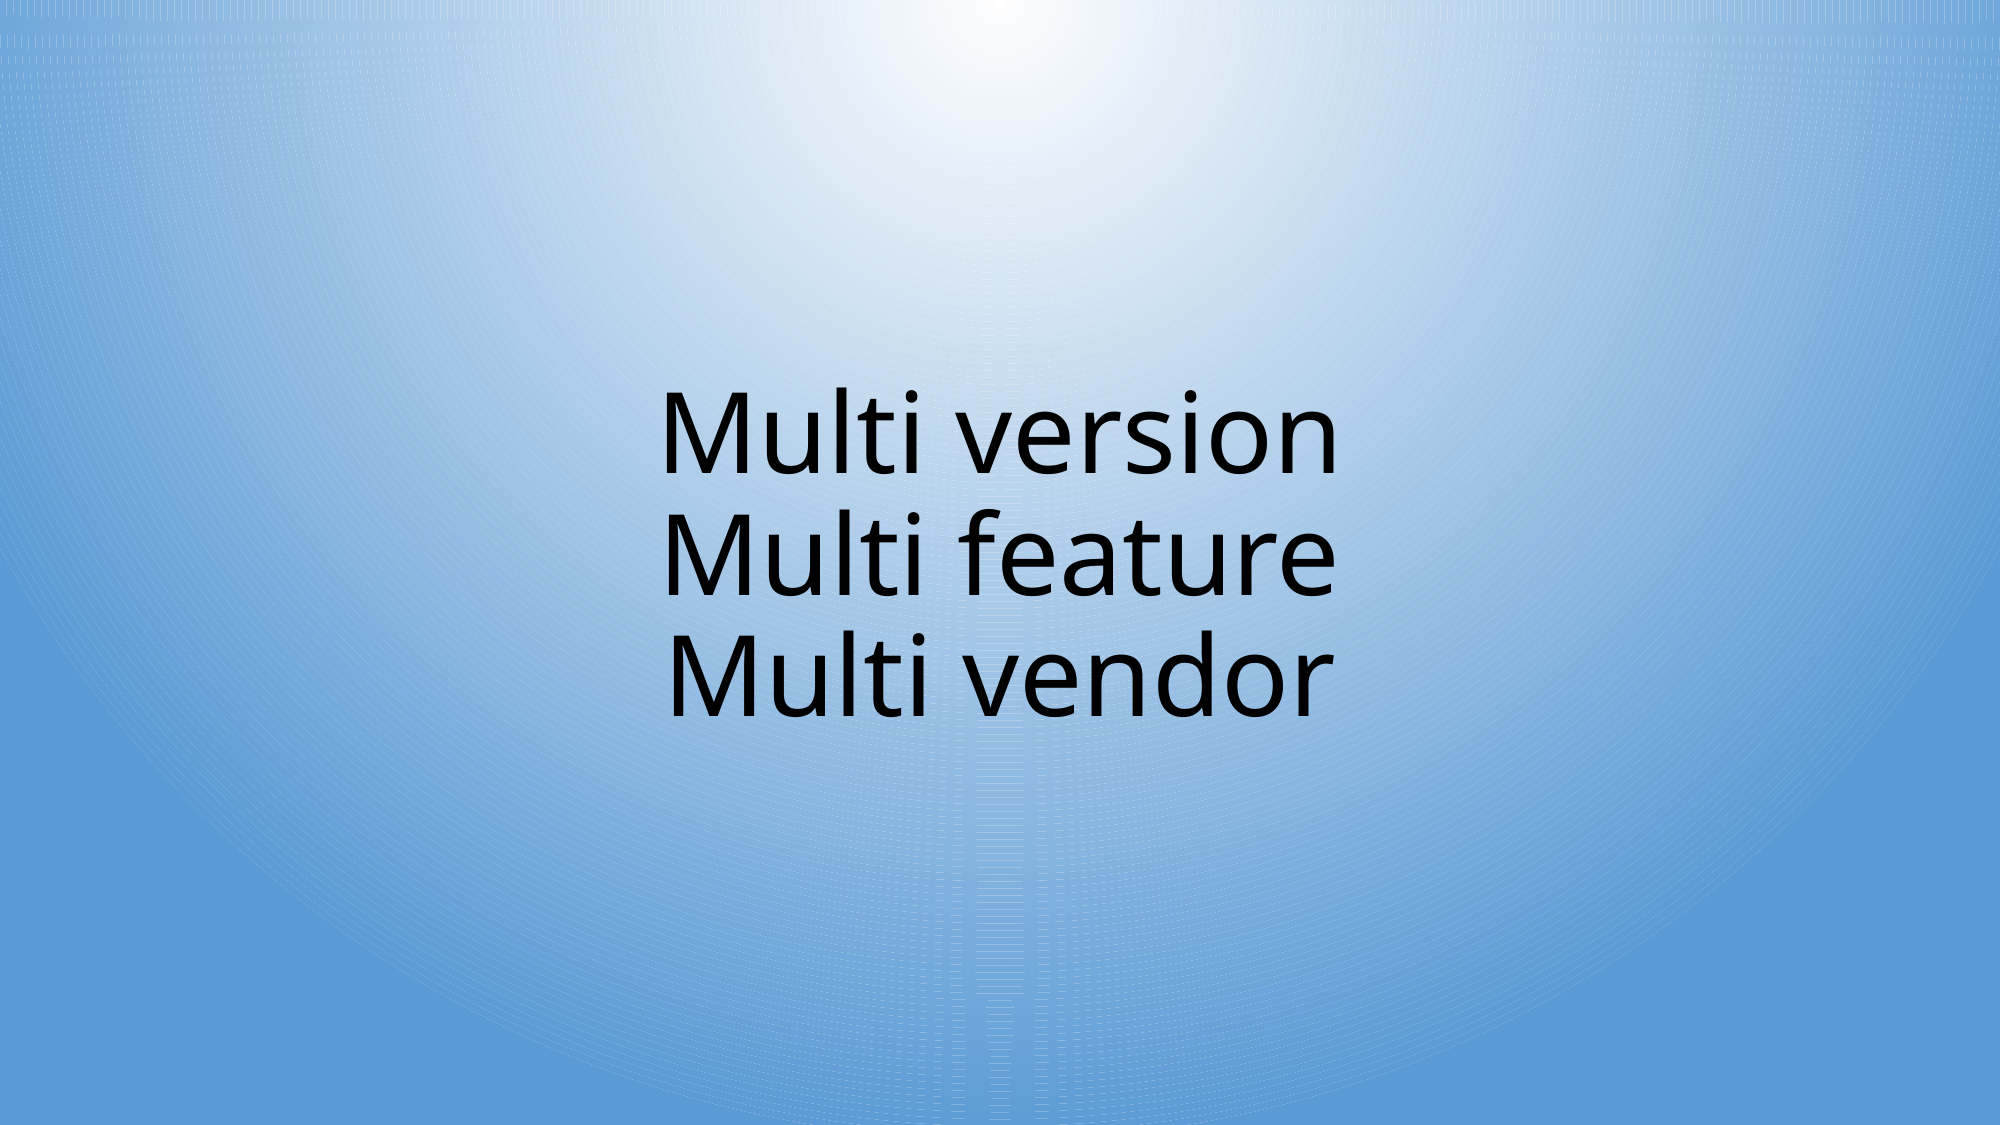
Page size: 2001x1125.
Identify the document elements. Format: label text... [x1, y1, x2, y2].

title Multi version Multi feature Multi vendor [39, 274, 1961, 844]
